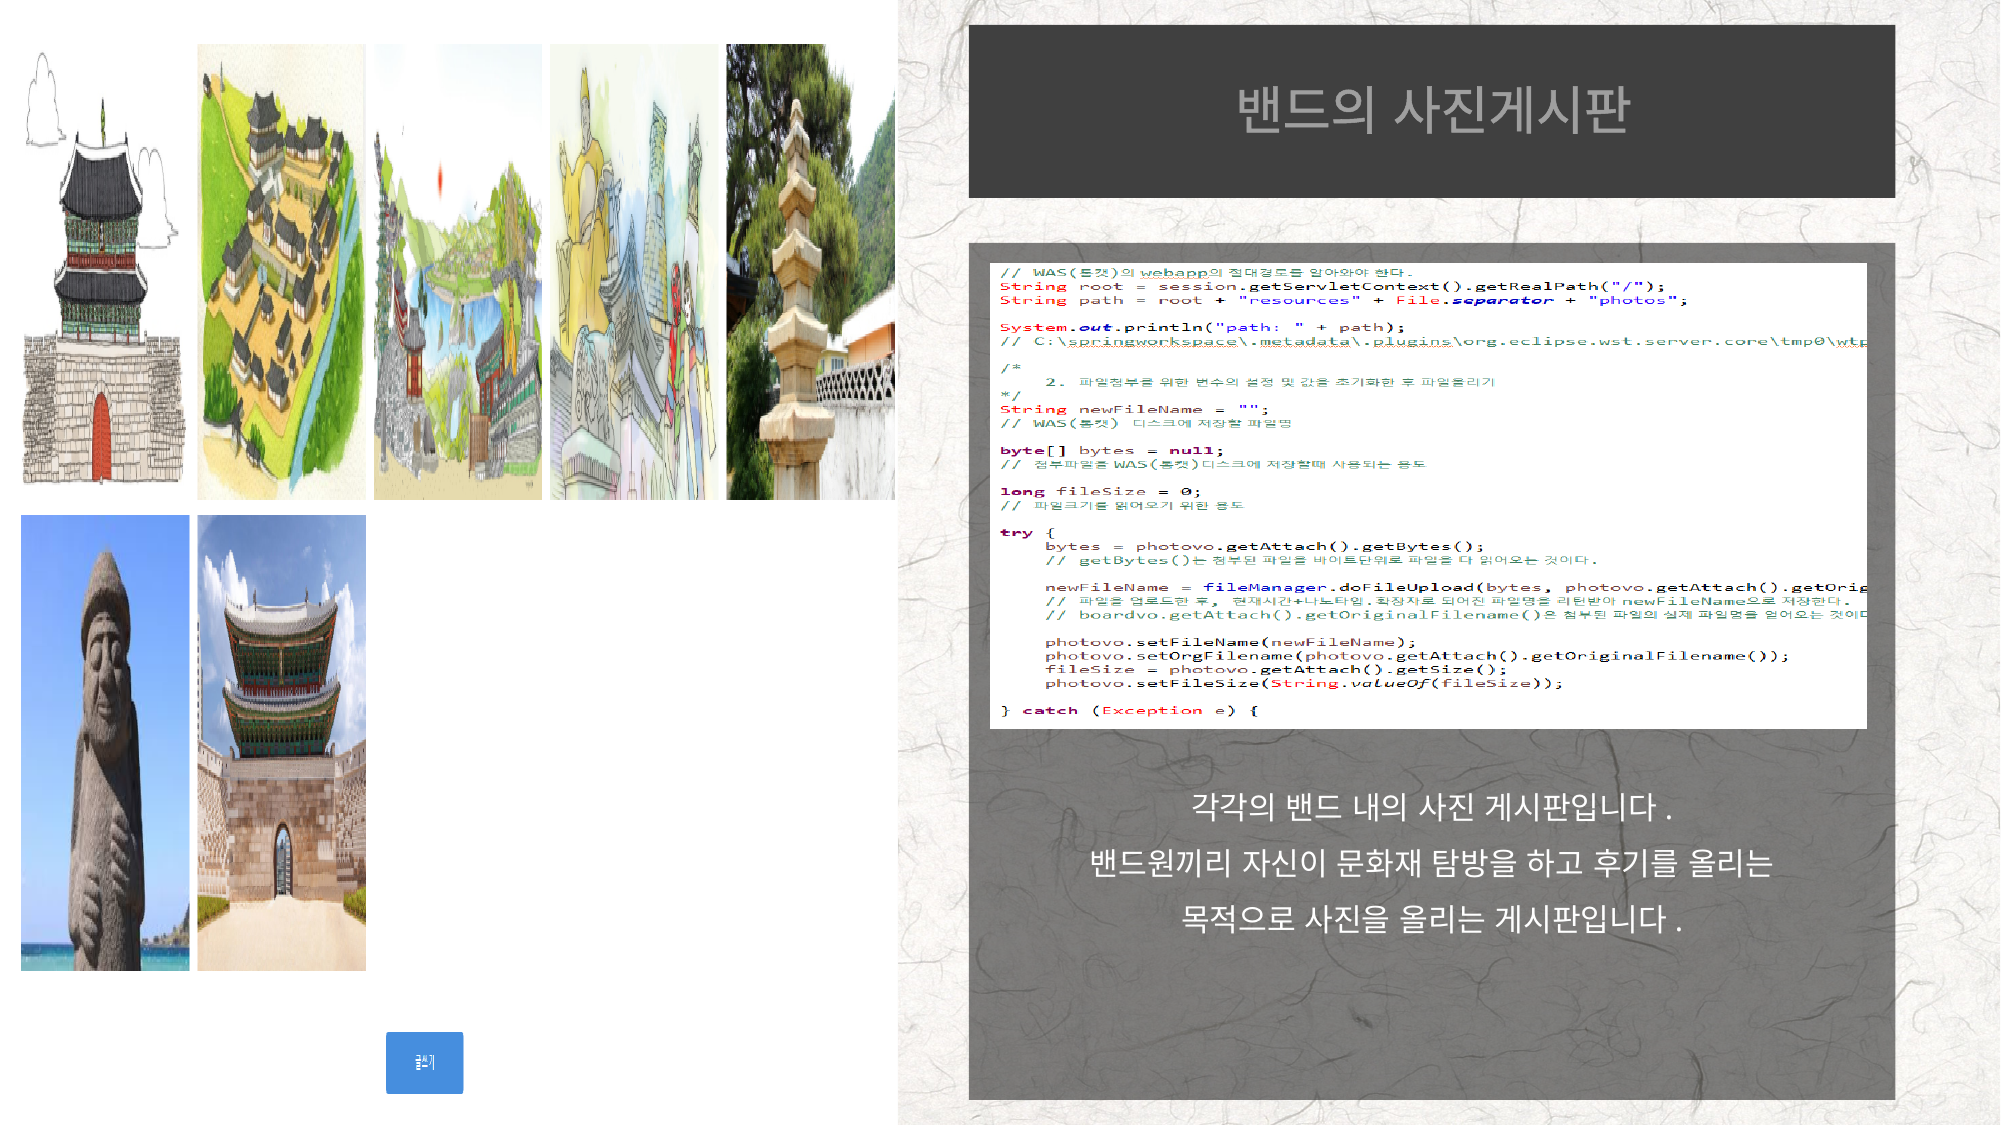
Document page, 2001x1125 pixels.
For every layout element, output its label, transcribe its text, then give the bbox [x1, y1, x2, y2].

text_box [968, 242, 1896, 1101]
picture [0, 0, 2001, 1125]
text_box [968, 24, 1896, 198]
text_box 각각의 밴드 내의 사진 게시판입니다. 밴드원끼리 자신이 문화재 탐방을 하고 후기를 올리는 목적으로 사진을 올리는 게시판입니다. [1022, 761, 1842, 946]
